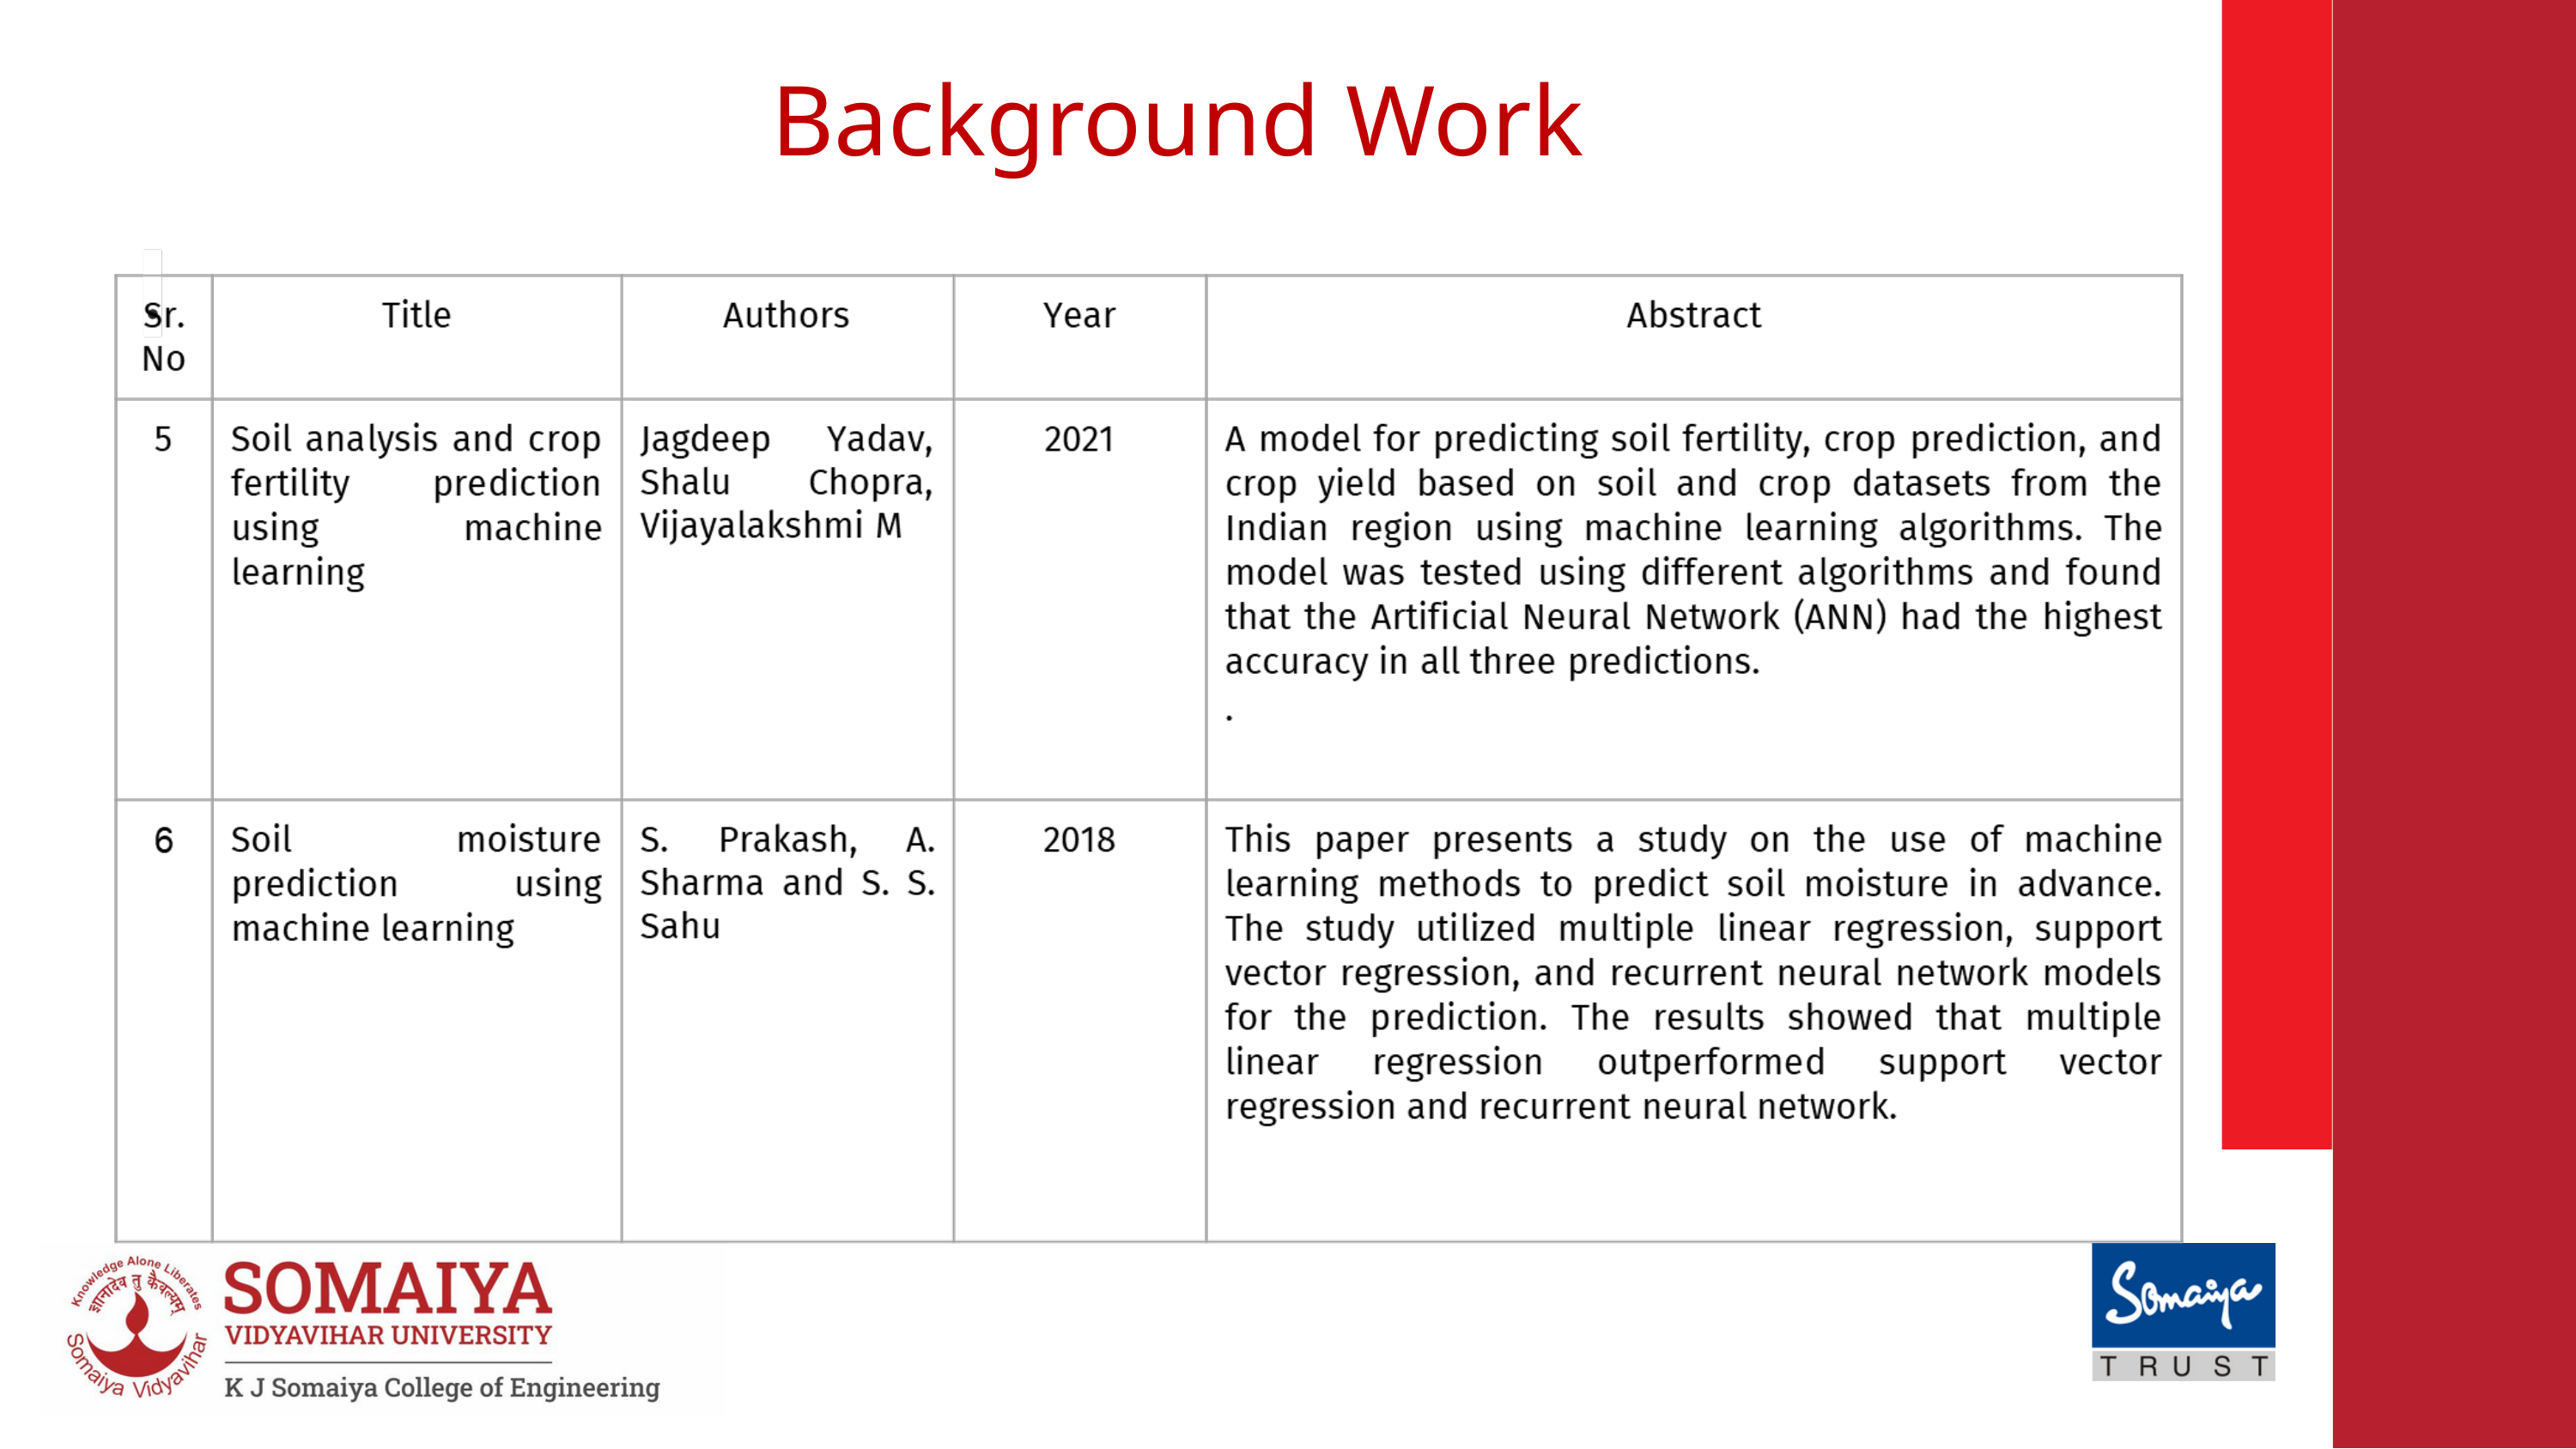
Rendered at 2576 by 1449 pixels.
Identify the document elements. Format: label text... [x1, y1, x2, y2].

picture [2221, 0, 2576, 1449]
picture [39, 227, 2276, 1416]
text_box Background Work [79, 70, 2217, 176]
